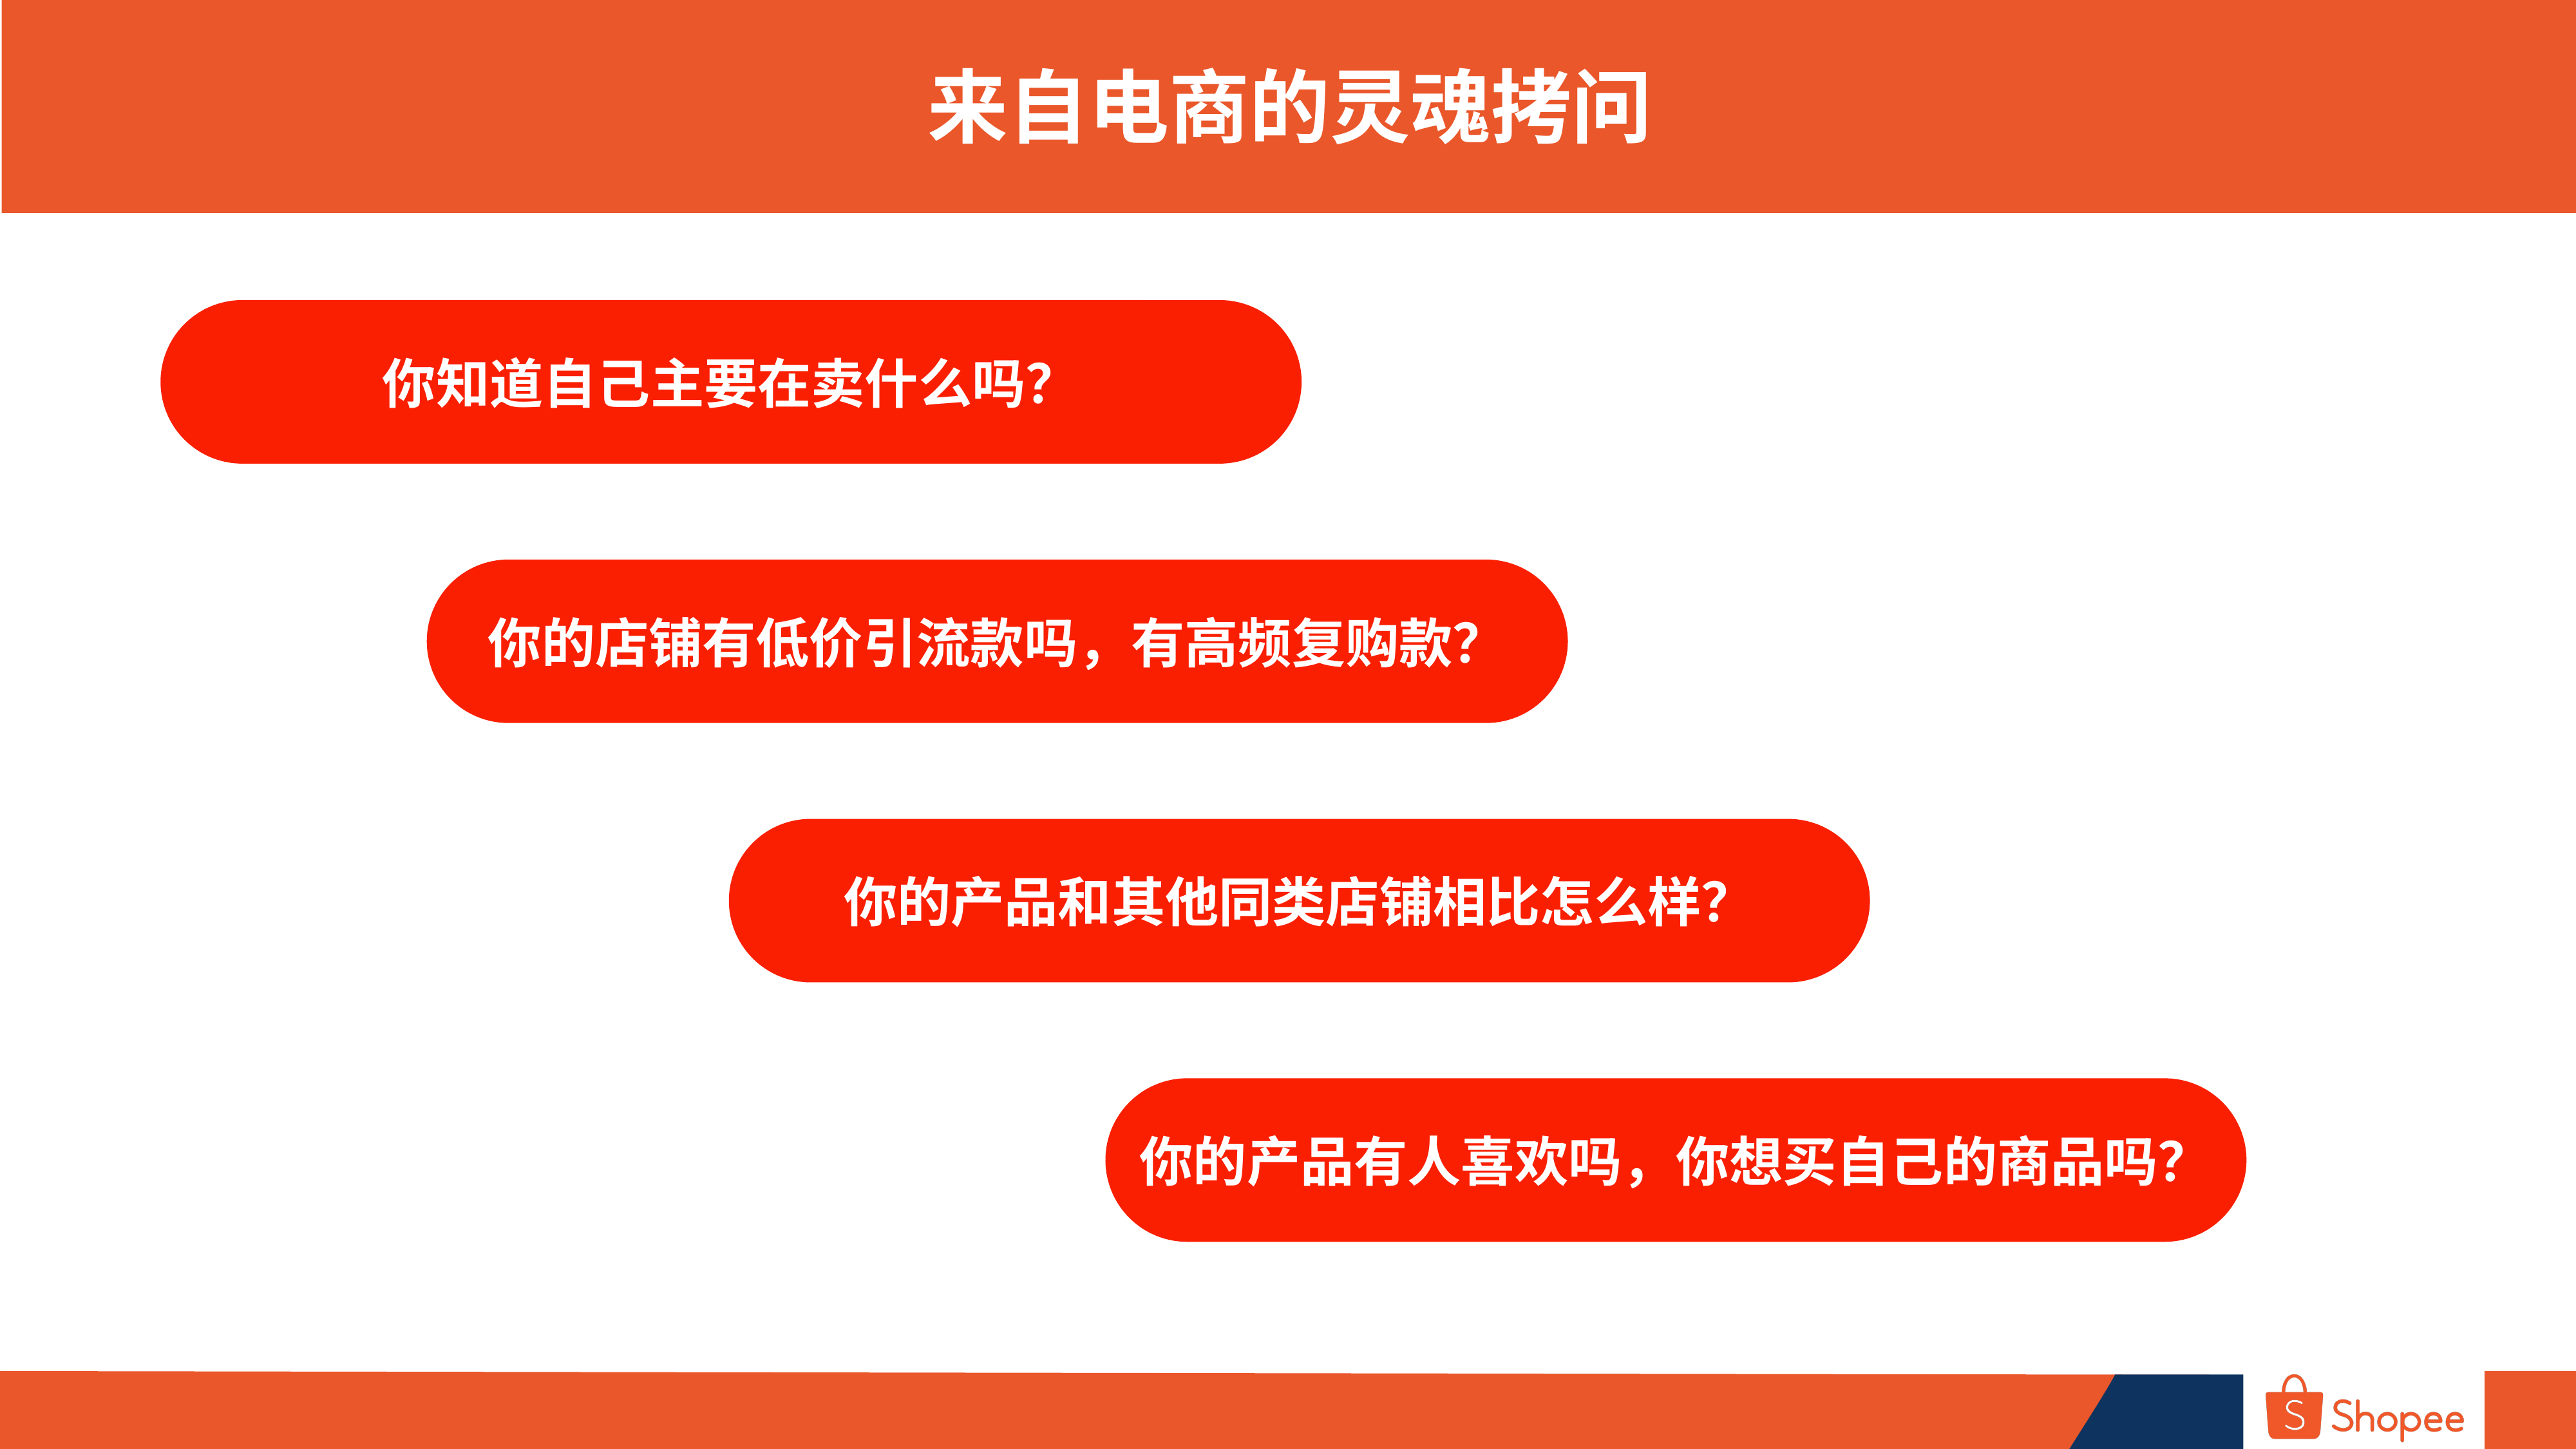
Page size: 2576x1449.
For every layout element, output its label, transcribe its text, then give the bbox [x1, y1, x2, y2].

text_box 你的产品和其他同类店铺相比怎么样？ [727, 817, 1871, 984]
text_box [0, 1368, 2576, 1449]
text_box 来自电商的灵魂拷问 [86, 60, 2493, 160]
text_box 你知道自己主要在卖什么吗？ [159, 298, 1303, 465]
text_box 你的店铺有低价引流款吗，有高频复购款？ [425, 558, 1569, 724]
text_box 你的产品有人喜欢吗，你想买自己的商品吗？ [1104, 1077, 2248, 1244]
text_box [1, 0, 2576, 213]
